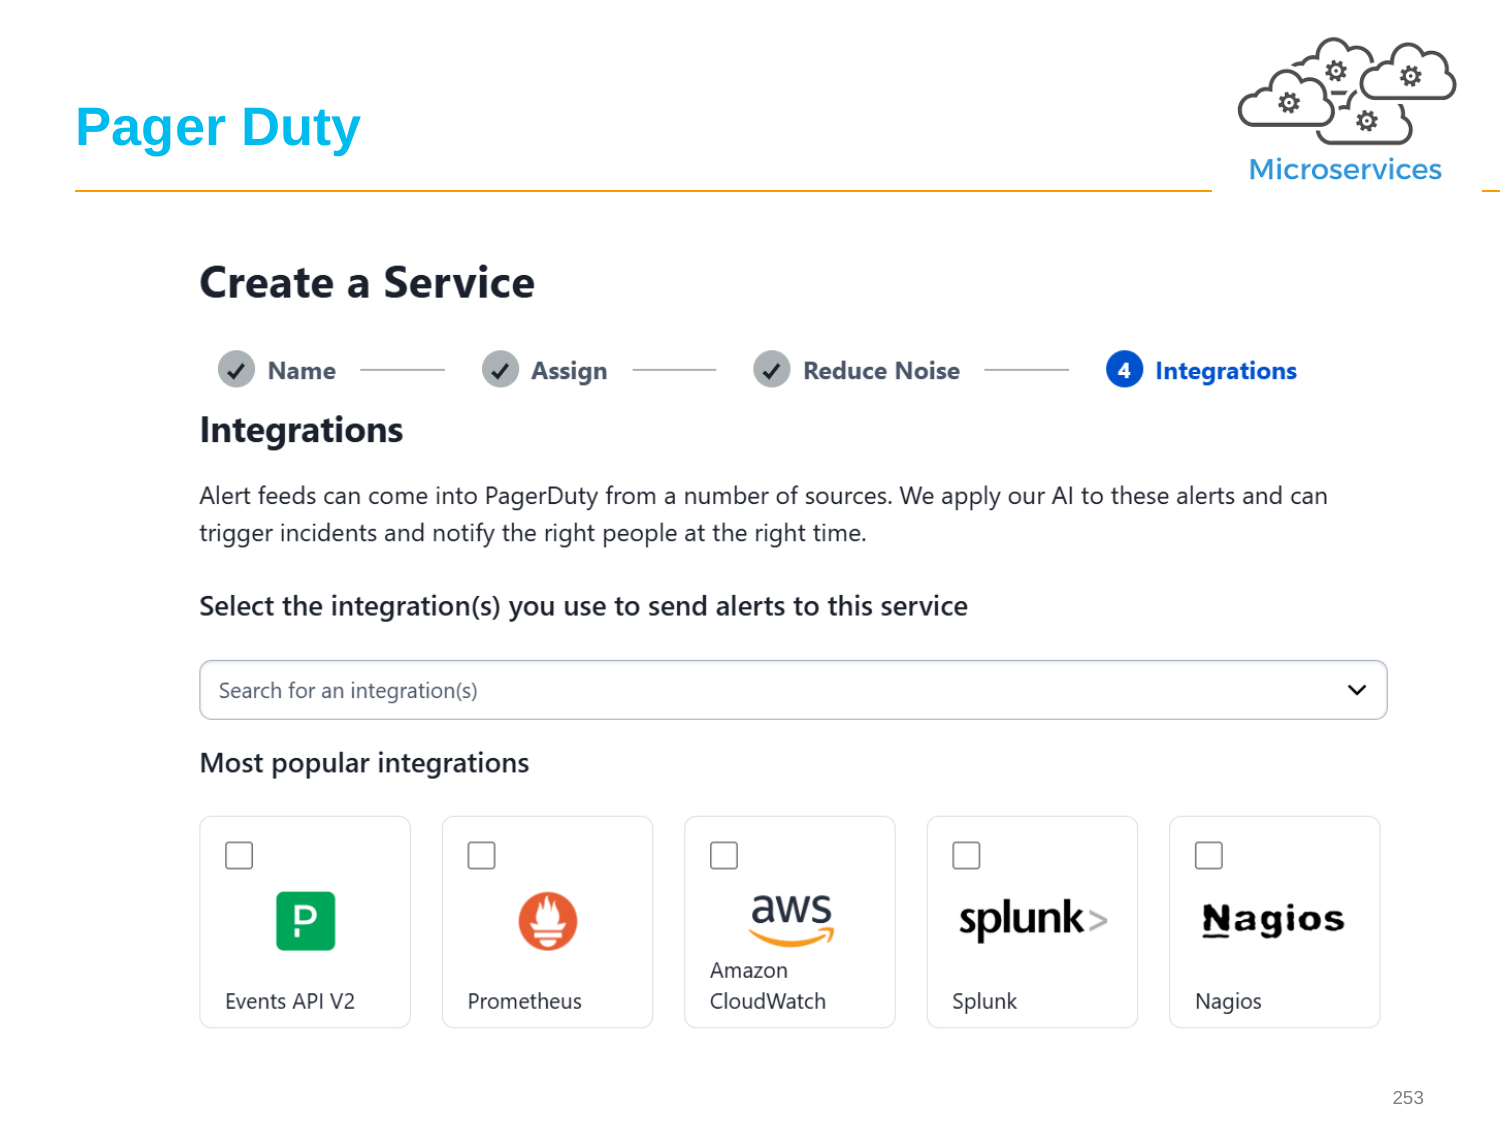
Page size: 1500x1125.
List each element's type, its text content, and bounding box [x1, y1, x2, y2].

picture [1212, 1, 1482, 203]
picture [89, 212, 1427, 1049]
title Pager Duty [75, 27, 1422, 157]
